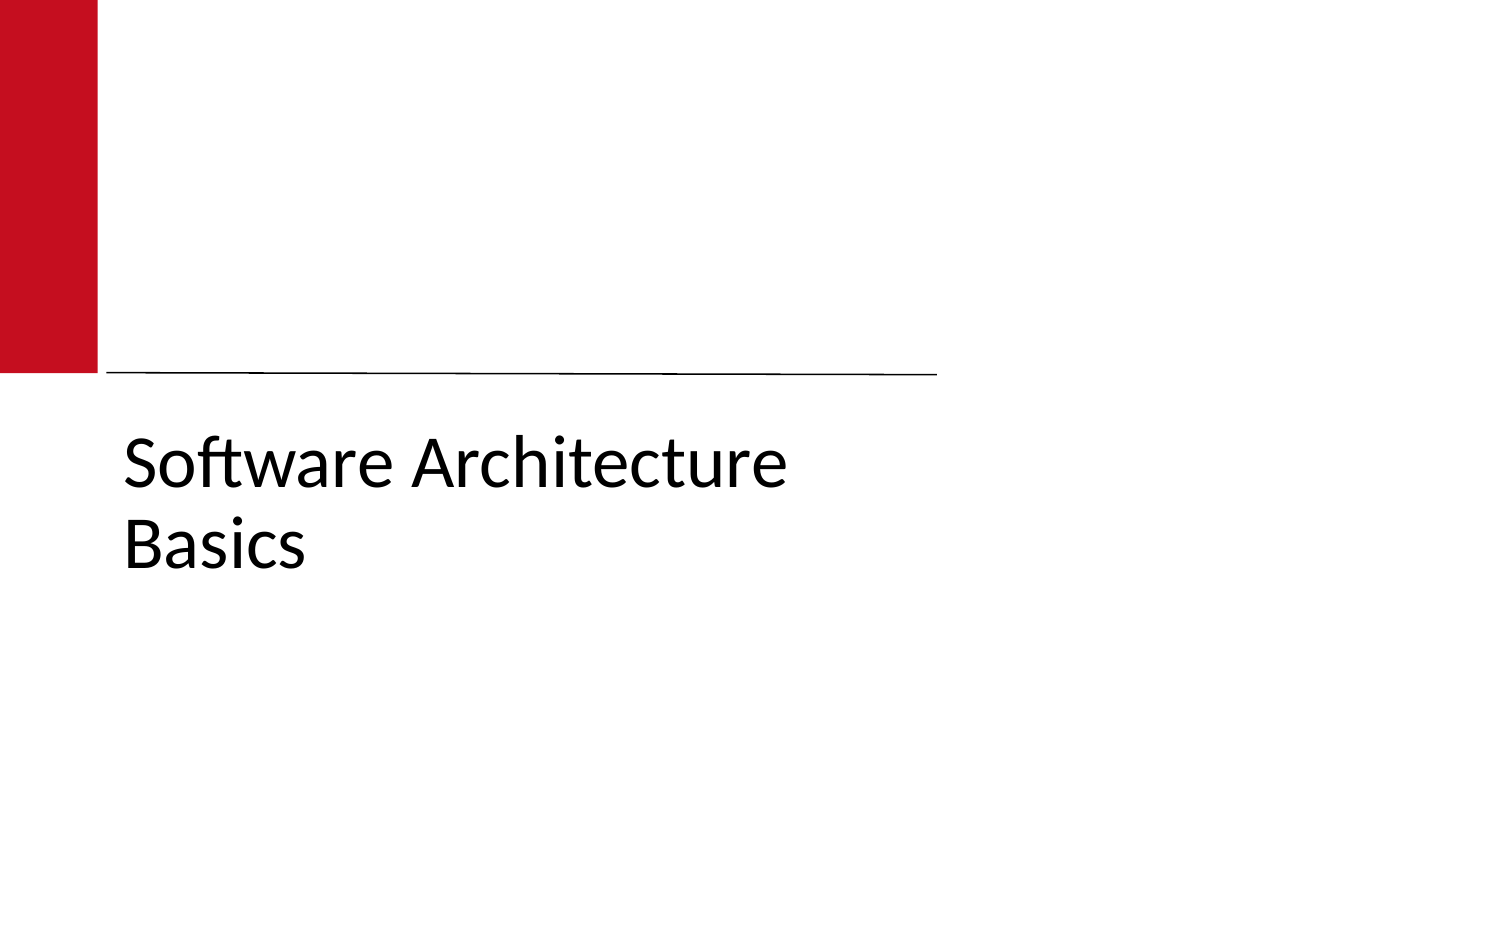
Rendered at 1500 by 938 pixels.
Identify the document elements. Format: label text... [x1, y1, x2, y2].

title Software Architecture Basics [108, 415, 937, 660]
